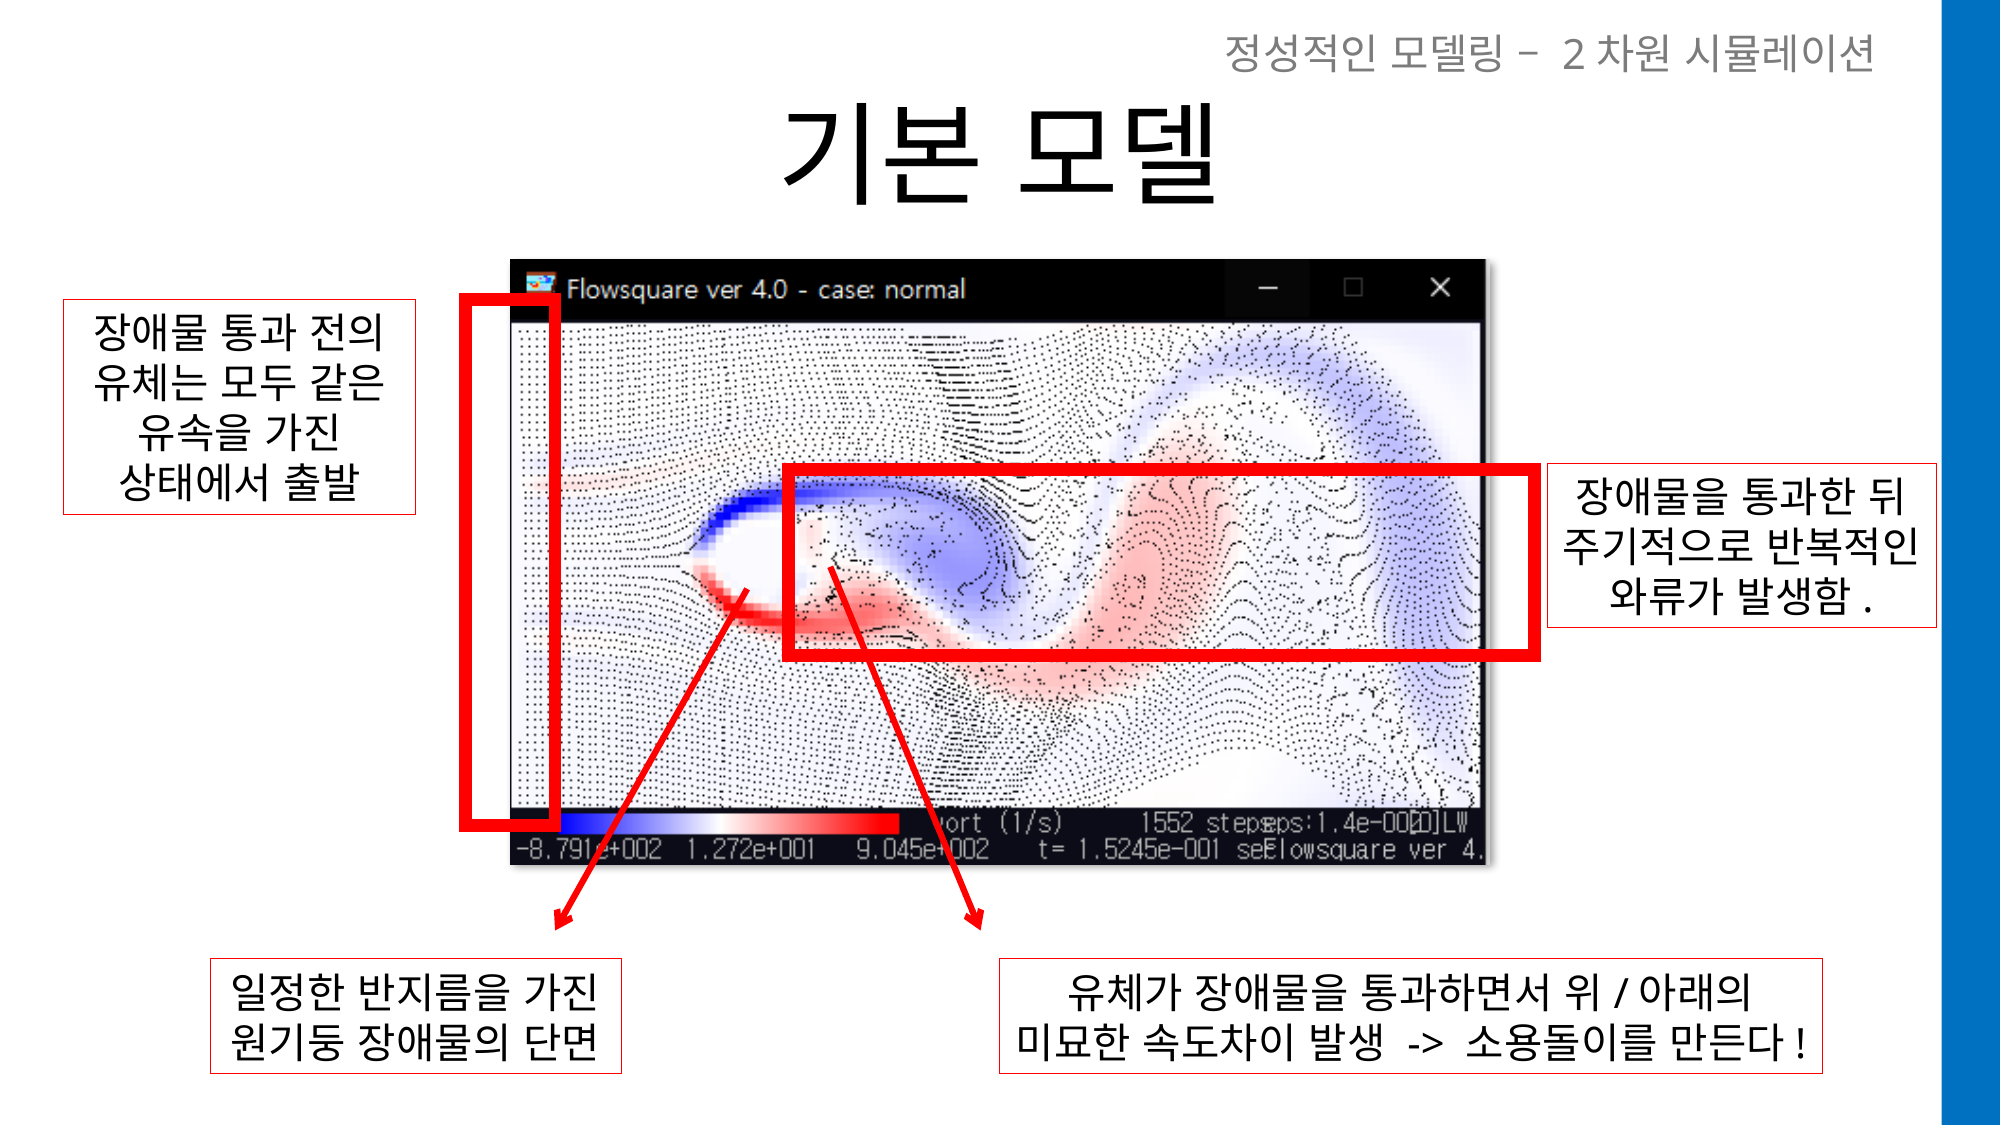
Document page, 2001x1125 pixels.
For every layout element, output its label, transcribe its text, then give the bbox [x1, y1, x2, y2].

text_box [1941, 0, 2000, 1125]
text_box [788, 463, 1937, 656]
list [510, 259, 1490, 865]
text_box 정성적인 모델링 – 2차원 시뮬레이션 [1180, 25, 1922, 88]
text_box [209, 588, 748, 1076]
text_box 기본 모델 [761, 51, 1238, 259]
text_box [830, 566, 1823, 1076]
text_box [63, 299, 556, 826]
